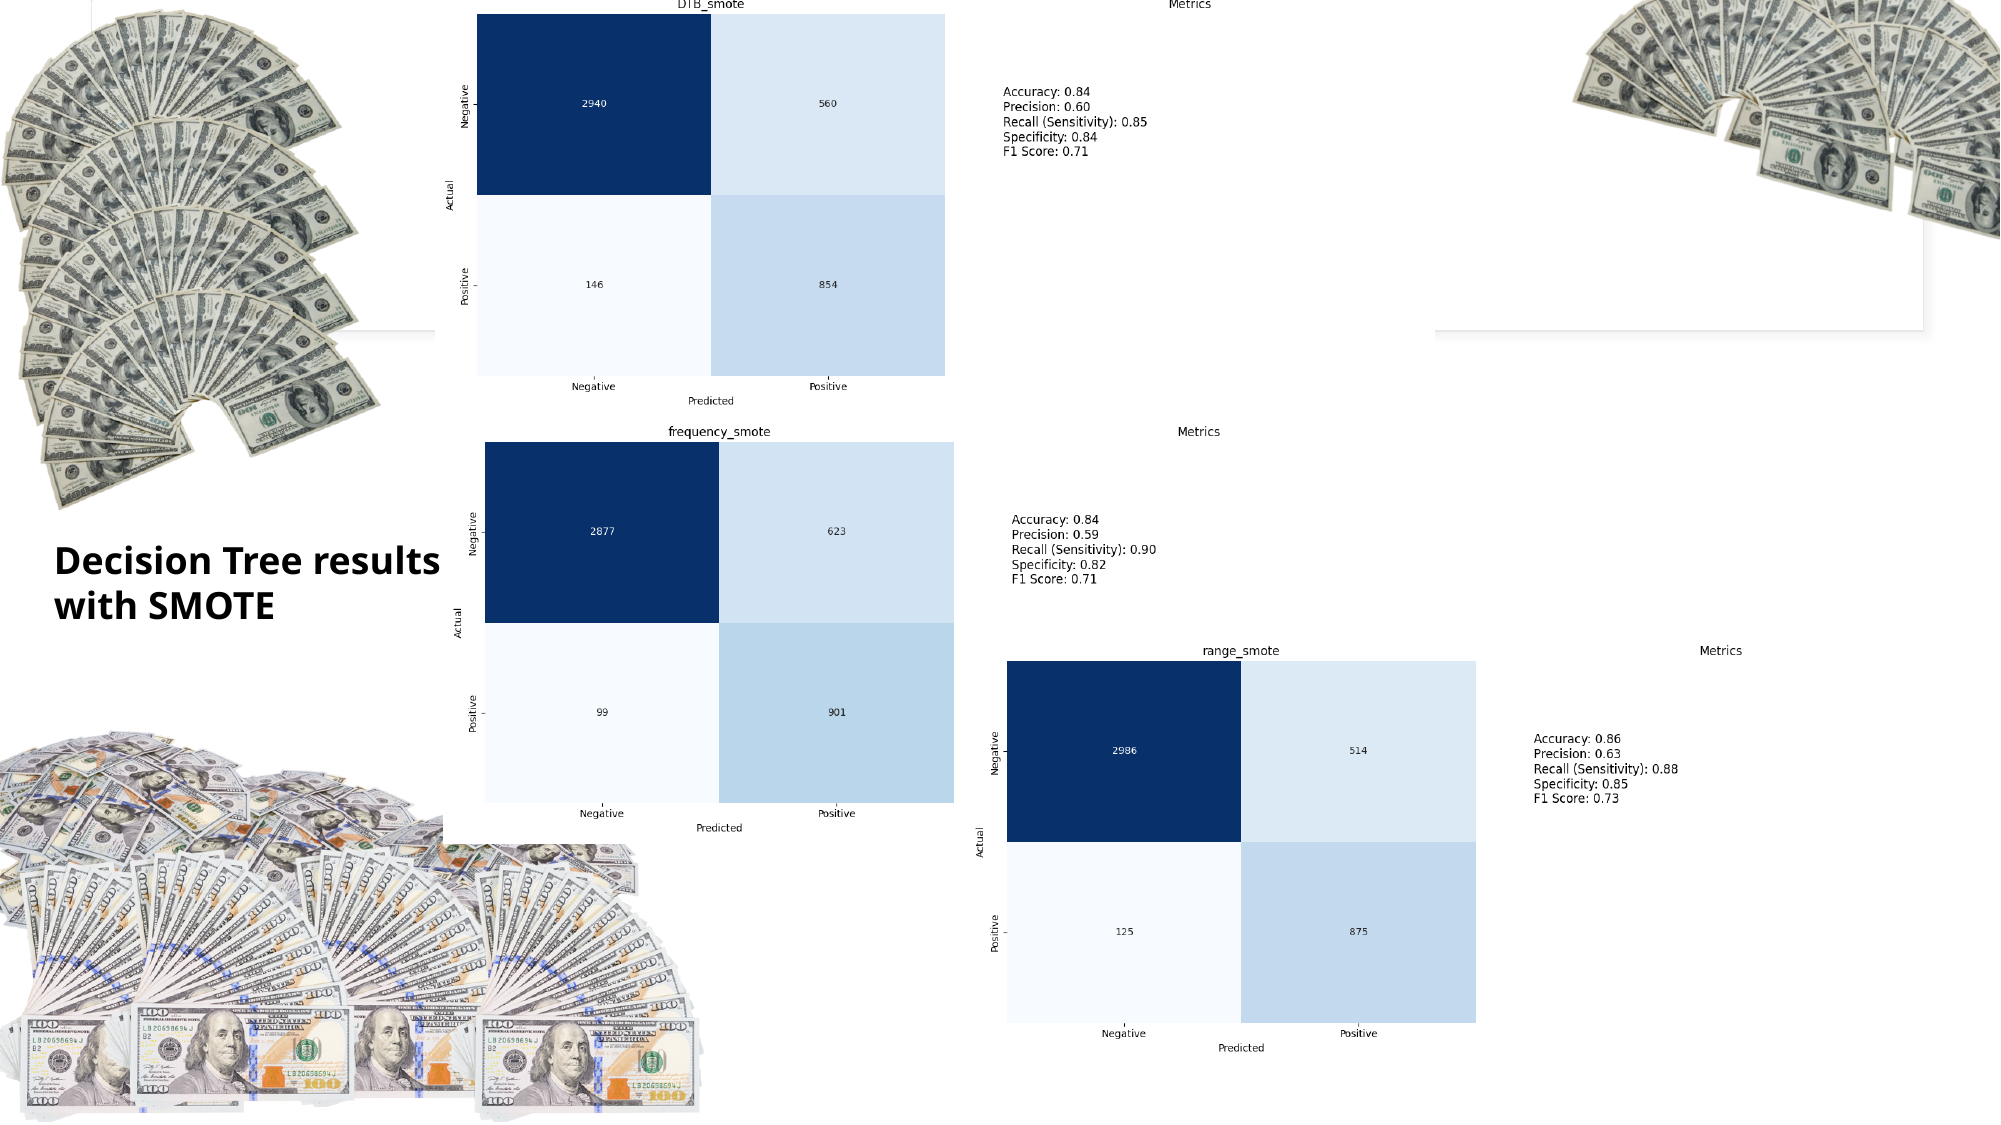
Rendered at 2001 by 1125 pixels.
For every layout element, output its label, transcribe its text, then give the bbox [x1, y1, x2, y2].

picture [0, 0, 1966, 1122]
picture [0, 0, 393, 529]
text_box Decision Tree results with SMOTE [38, 529, 438, 635]
picture [1512, 0, 2000, 356]
